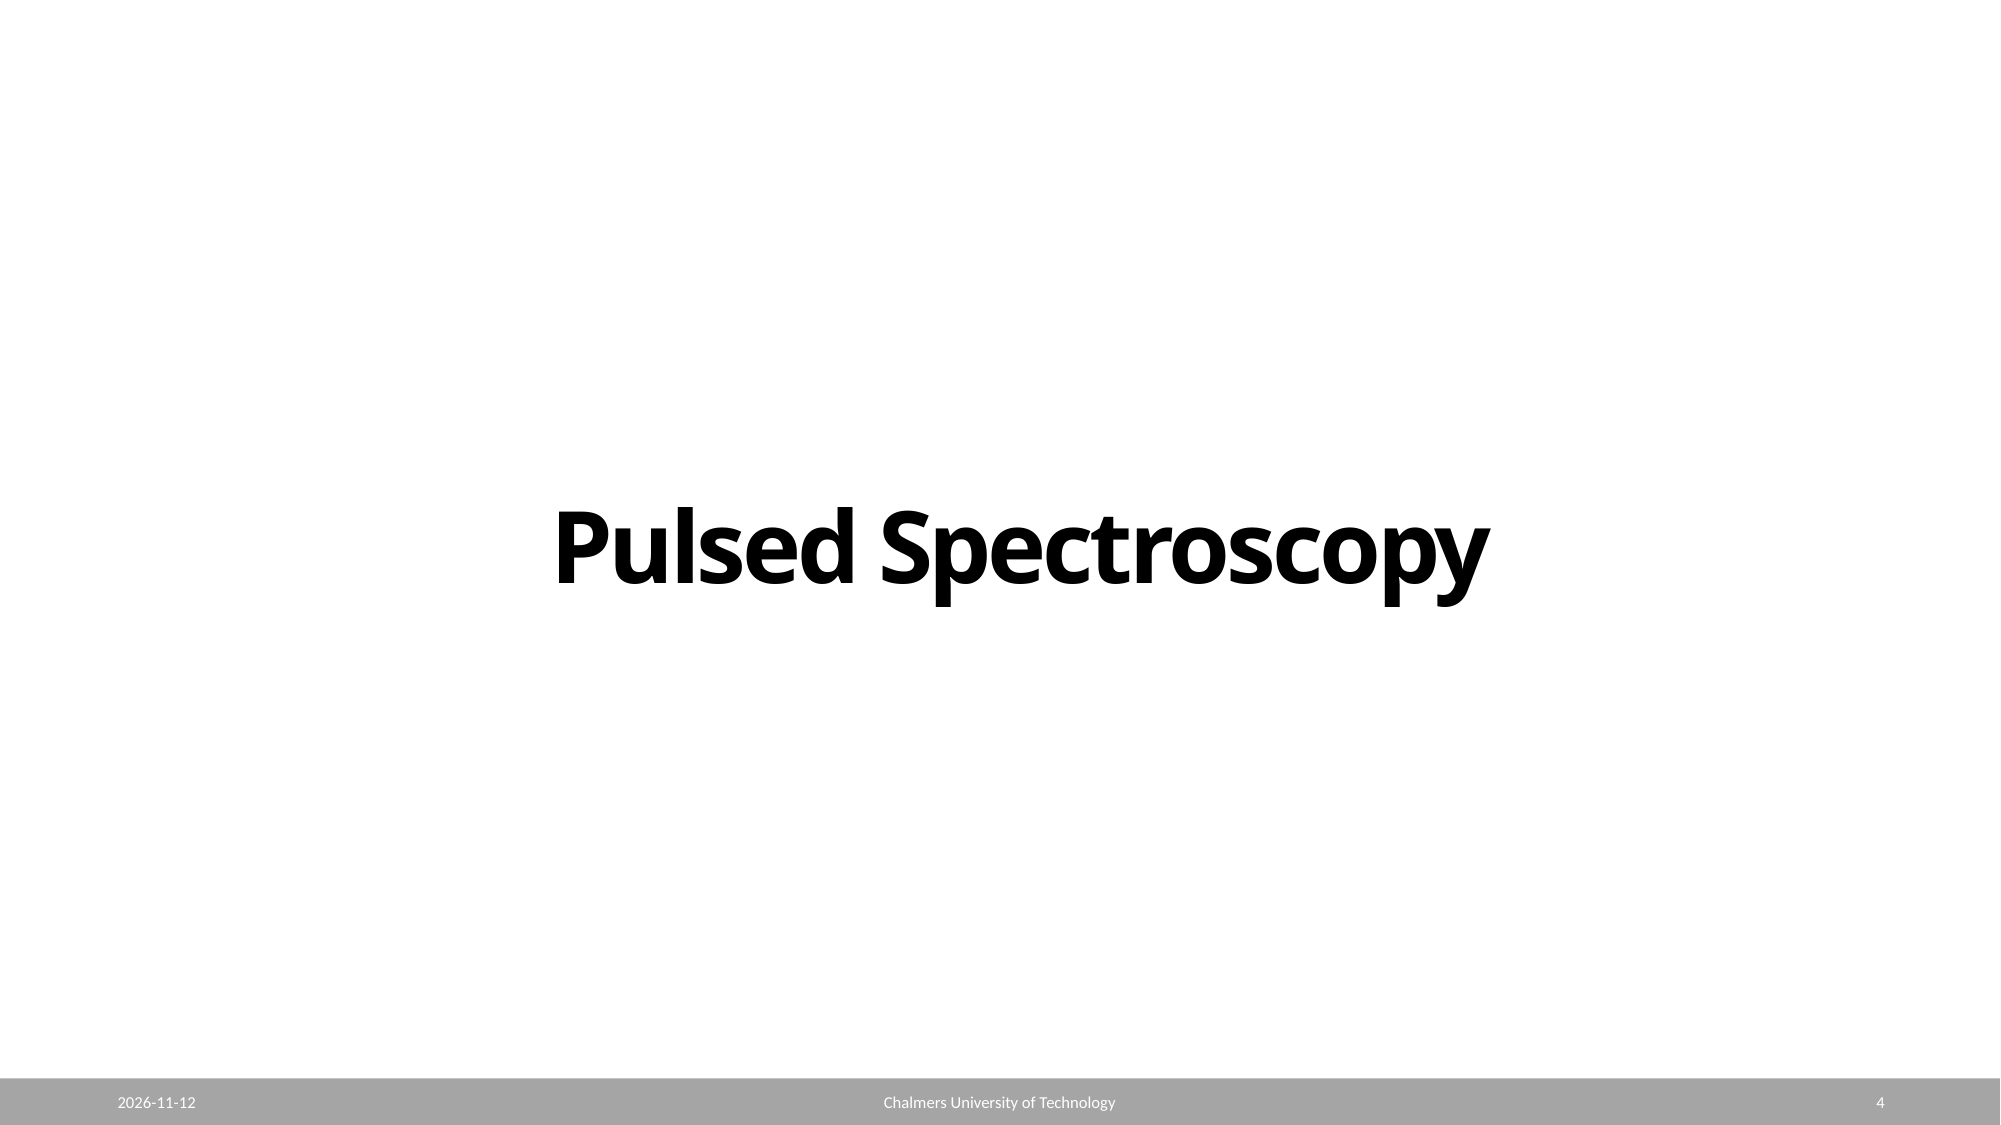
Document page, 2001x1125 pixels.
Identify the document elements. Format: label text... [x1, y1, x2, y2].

footer Chalmers University of Technology [683, 1079, 1317, 1125]
slide_number 4 [1433, 1079, 1900, 1125]
title Pulsed Spectroscopy [122, 475, 1920, 623]
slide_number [102, 1079, 570, 1125]
